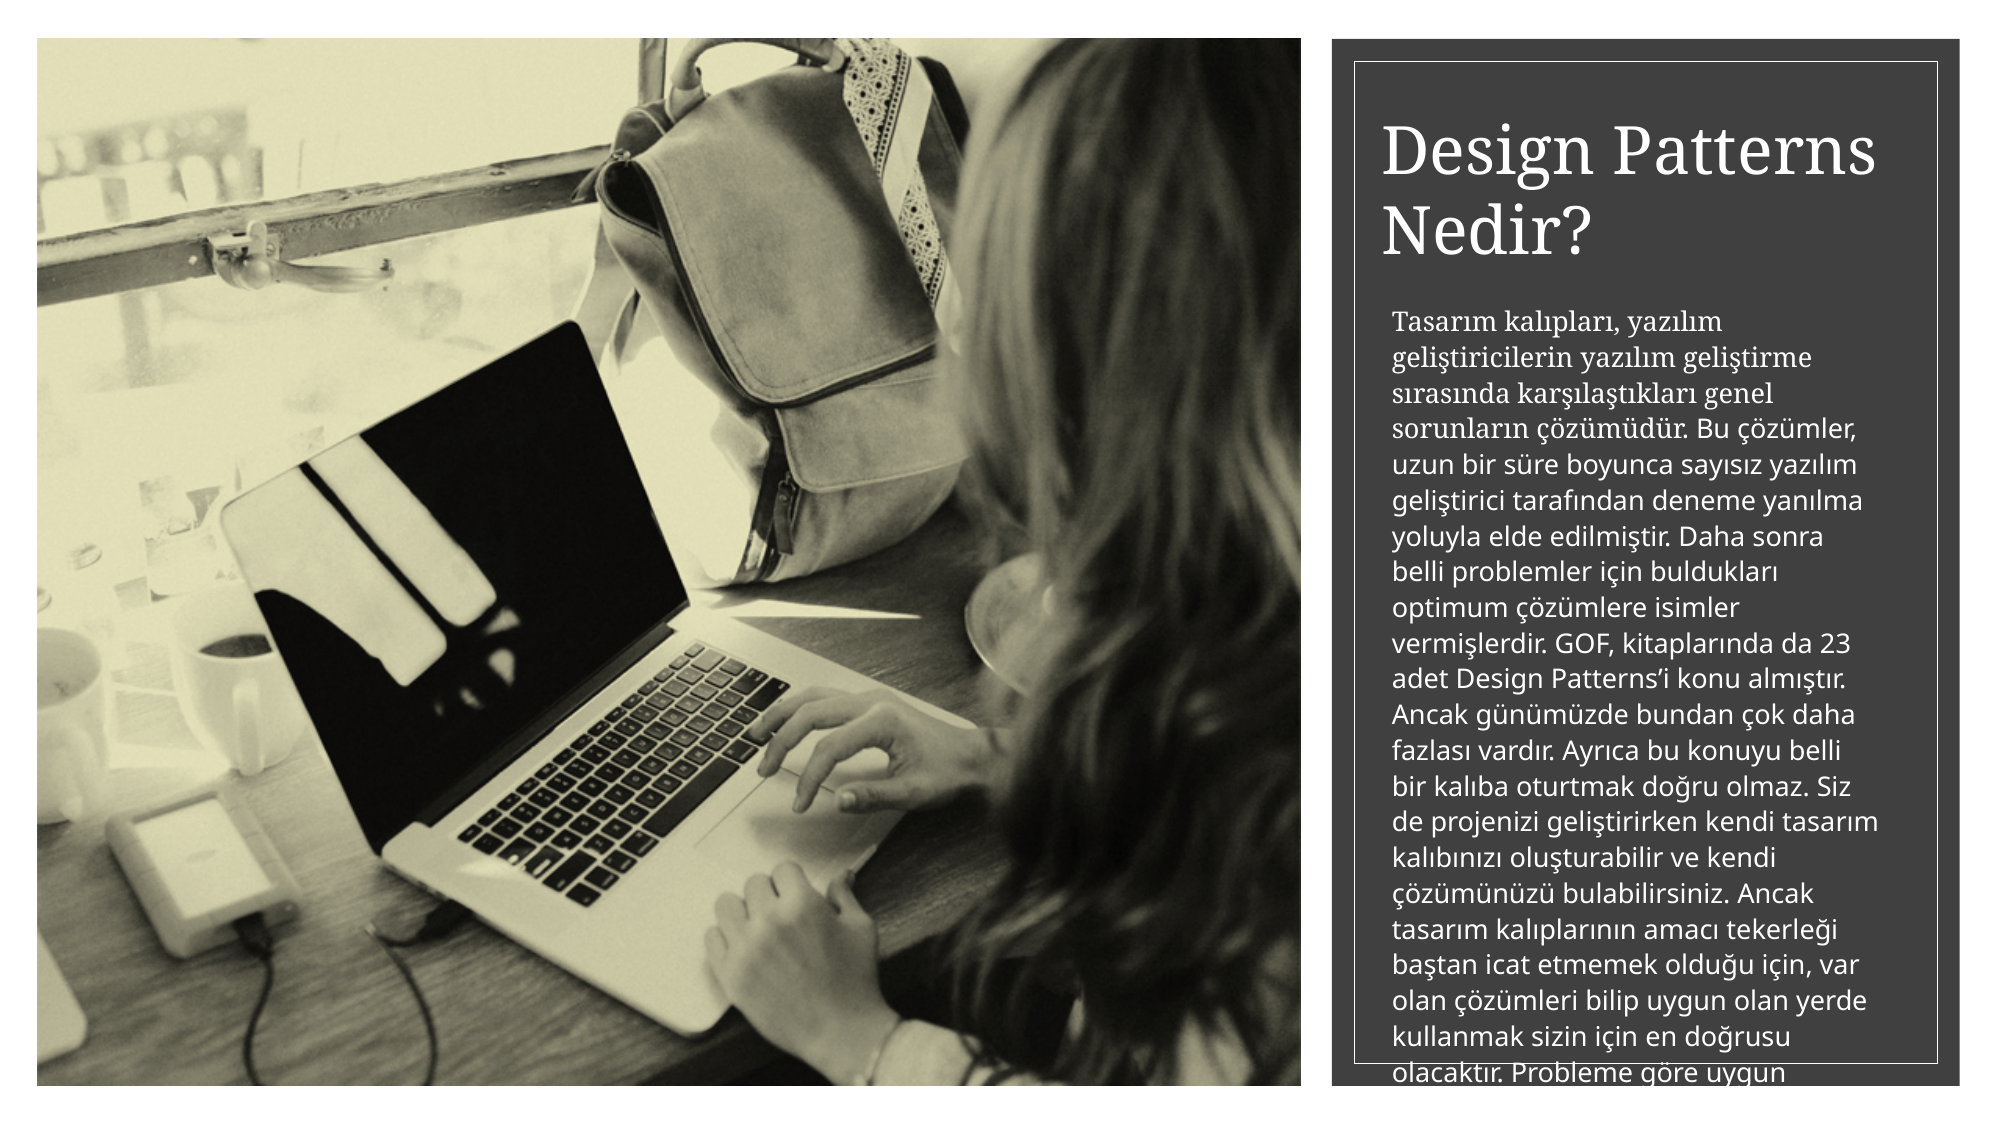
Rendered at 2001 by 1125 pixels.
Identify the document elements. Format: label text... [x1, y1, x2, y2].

title Design Patterns Nedir? [1366, 86, 1907, 276]
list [37, 38, 1301, 1086]
list Tasarım kalıpları, yazılım geliştiricilerin yazılım geliştirme sırasında karşılaştıkları genel sorunların çözümüdür. Bu çözümler, uzun bir süre boyunca sayısız yazılım geliştirici tarafından deneme yanılma yoluyla elde edilmiştir. Daha sonra belli problemler için buldukları optimum çözümlere isimler vermişlerdir. GOF, kitaplarında da 23 adet Design Patterns’i konu almıştır. Ancak günümüzde bundan çok daha fazlası vardır. Ayrıca bu konuyu belli bir kalıba oturtmak doğru olmaz. Siz de projenizi geliştirirken kendi tasarım kalıbınızı oluşturabilir ve kendi çözümünüzü bulabilirsiniz. Ancak tasarım kalıplarının amacı tekerleği baştan icat etmemek olduğu için, var olan çözümleri bilip uygun olan yerde kullanmak sizin için en doğrusu olacaktır. Probleme göre uygun tasarım kalıbını uygulamakta size kalmakta. [1376, 293, 1896, 967]
